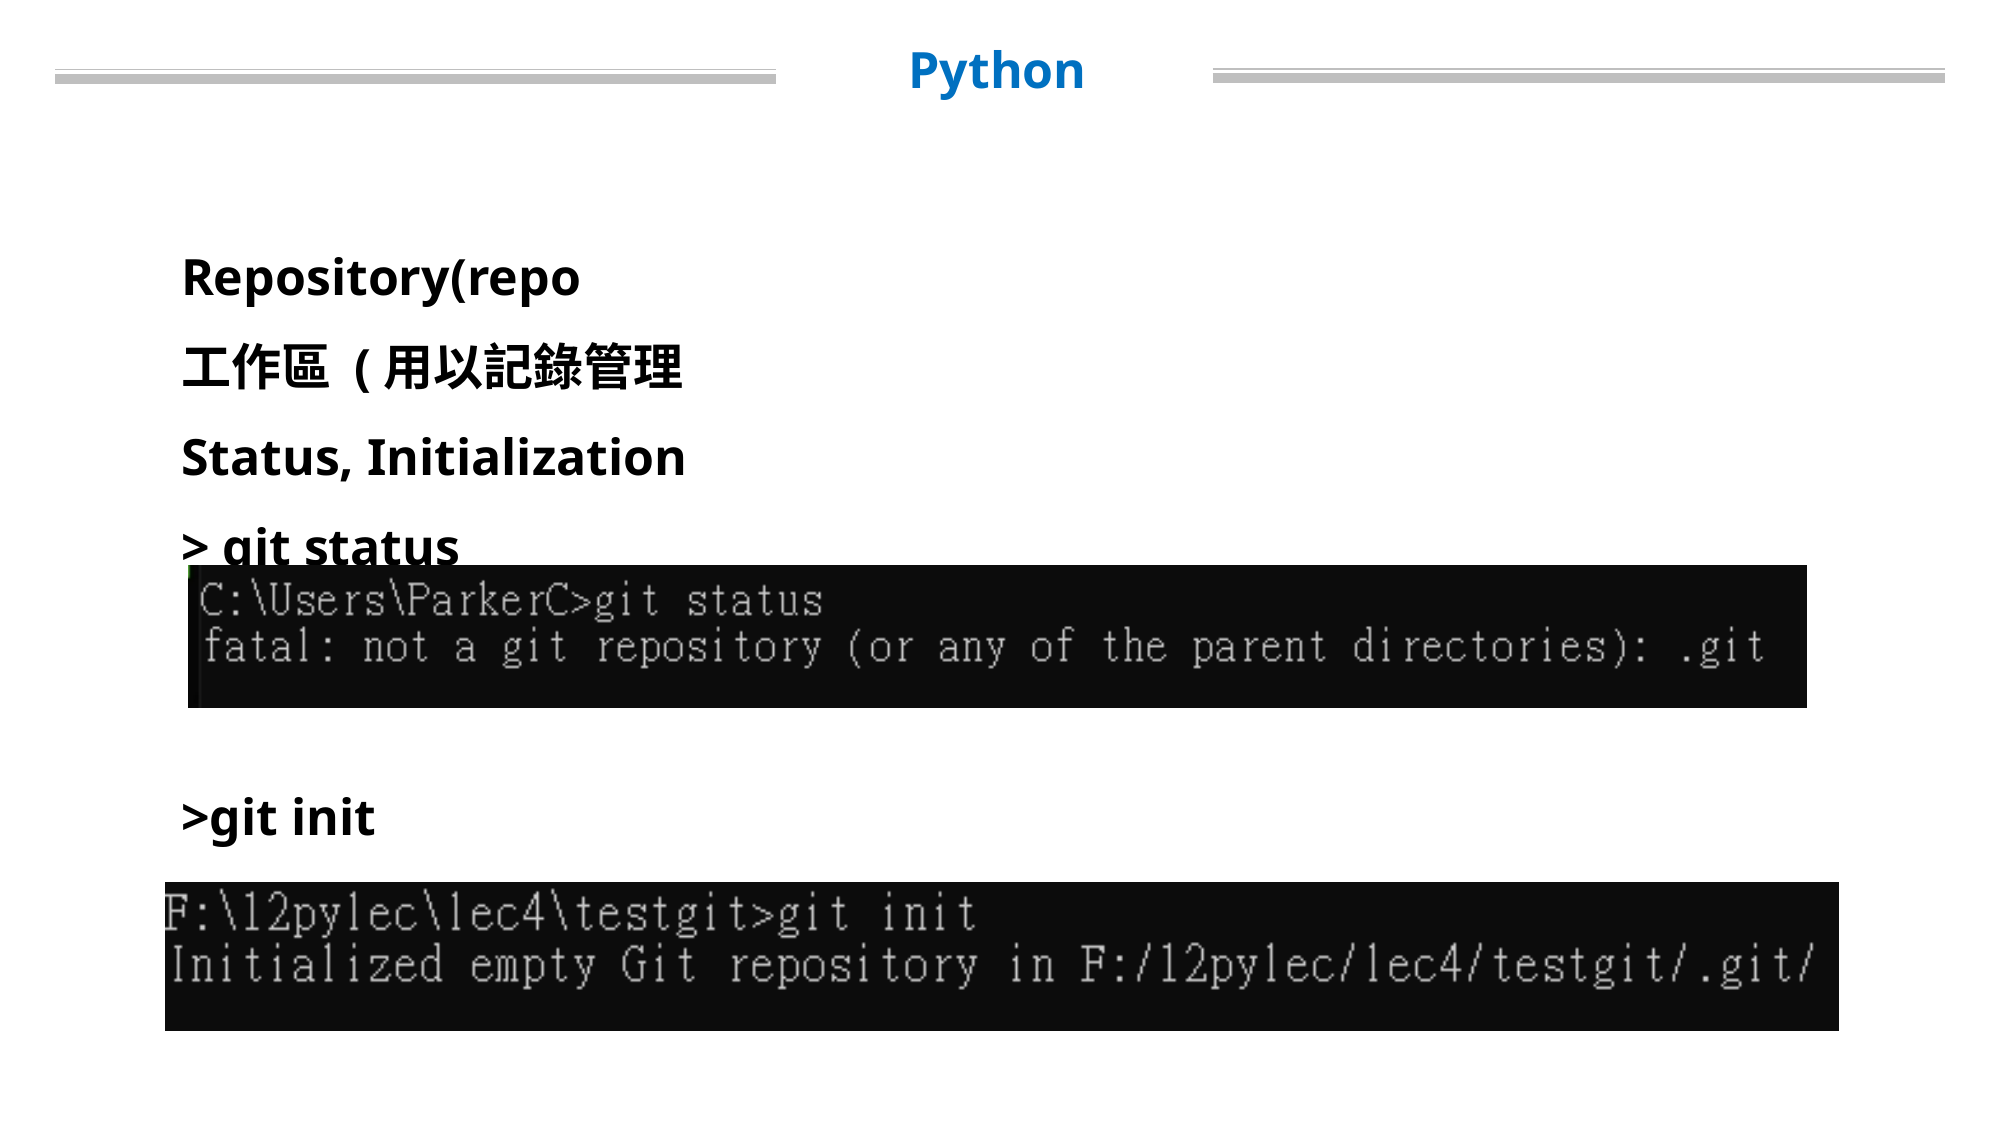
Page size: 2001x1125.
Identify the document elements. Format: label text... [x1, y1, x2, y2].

picture [164, 882, 1839, 1031]
picture [188, 564, 1808, 709]
text_box Python [782, 30, 1213, 106]
text_box Repository(repo 工作區 (用以記錄管理 Status, Initialization > git status >git init [166, 208, 1839, 853]
